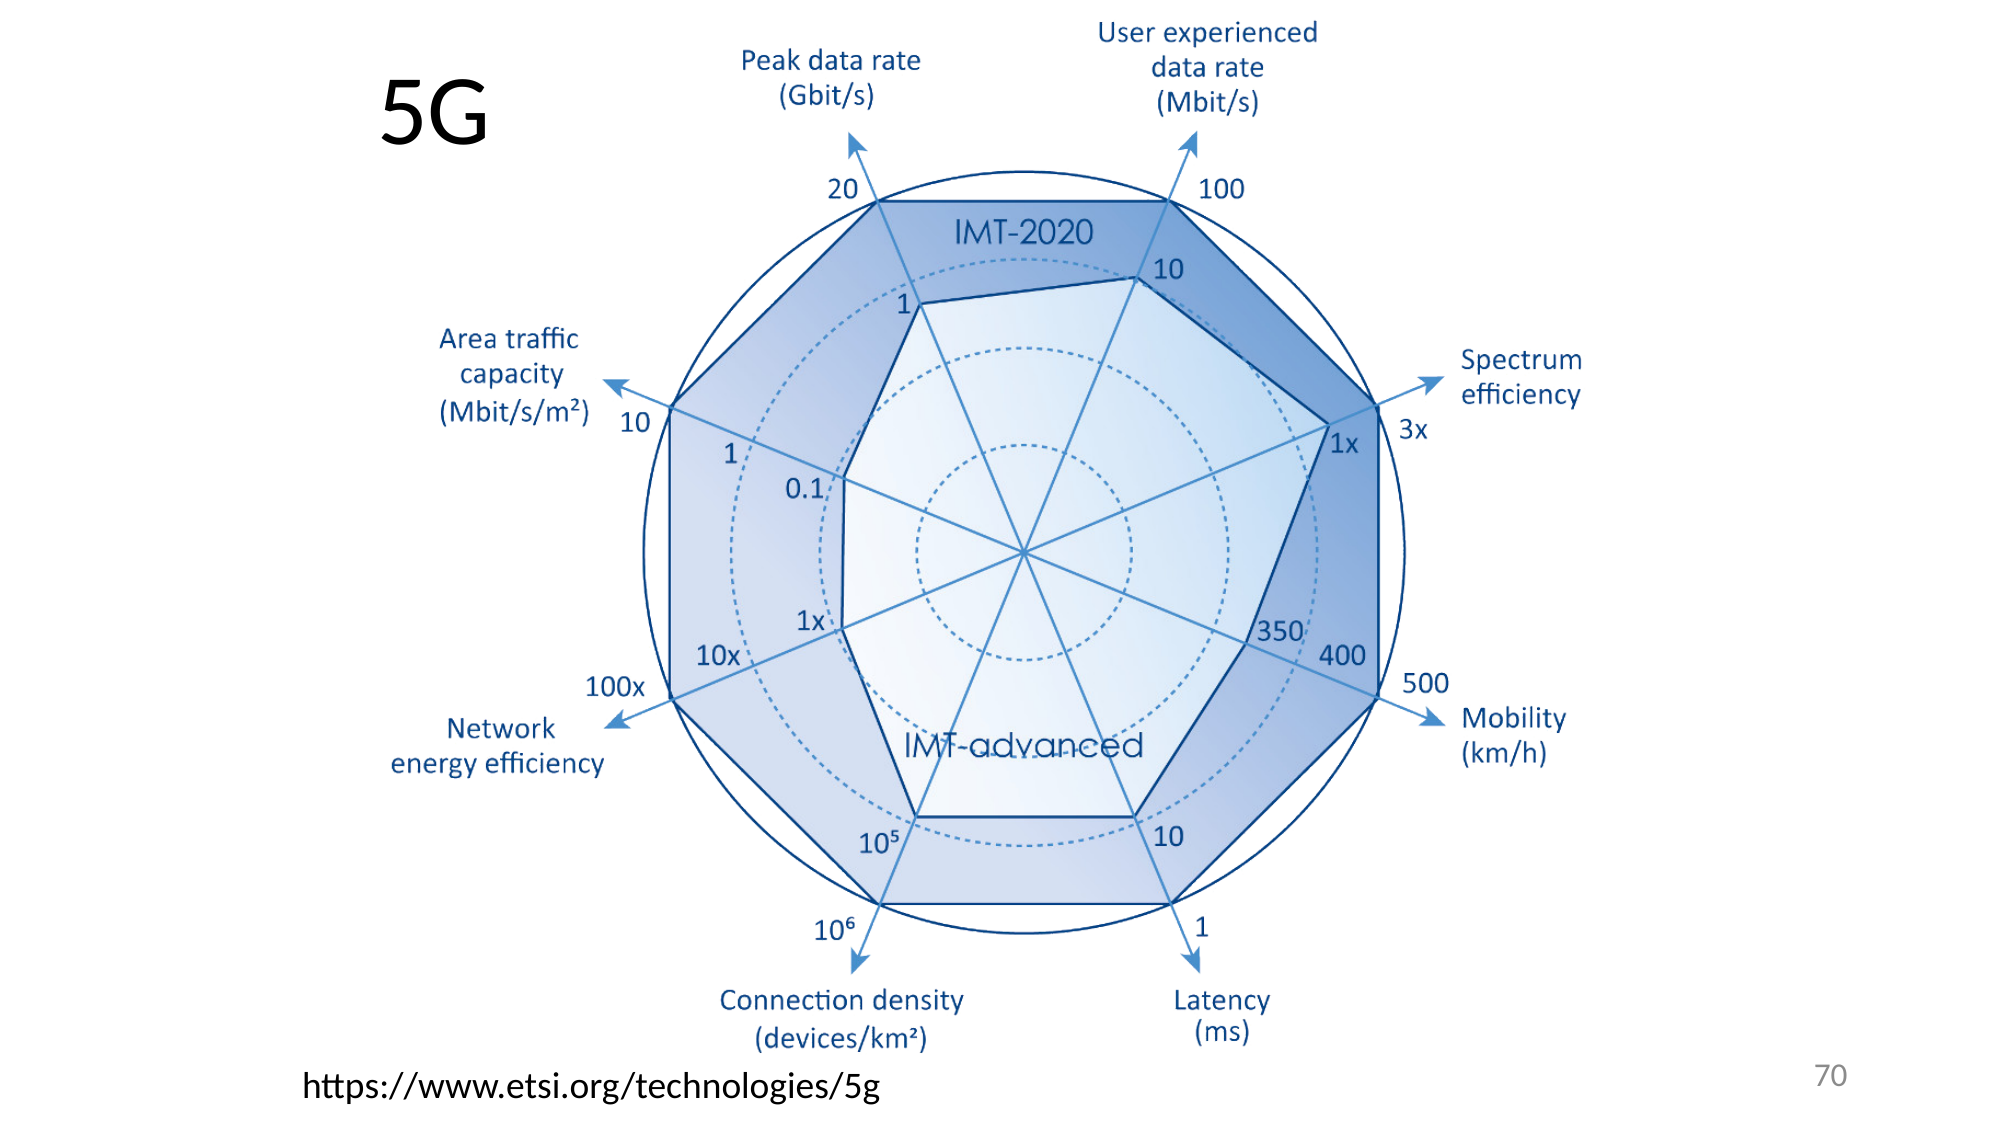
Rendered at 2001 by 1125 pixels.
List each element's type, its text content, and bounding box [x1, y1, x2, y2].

picture [349, 0, 1664, 1074]
text_box https://www.etsi.org/technologies/5g [287, 1053, 1338, 1114]
slide_number 70 [1412, 1042, 1863, 1103]
